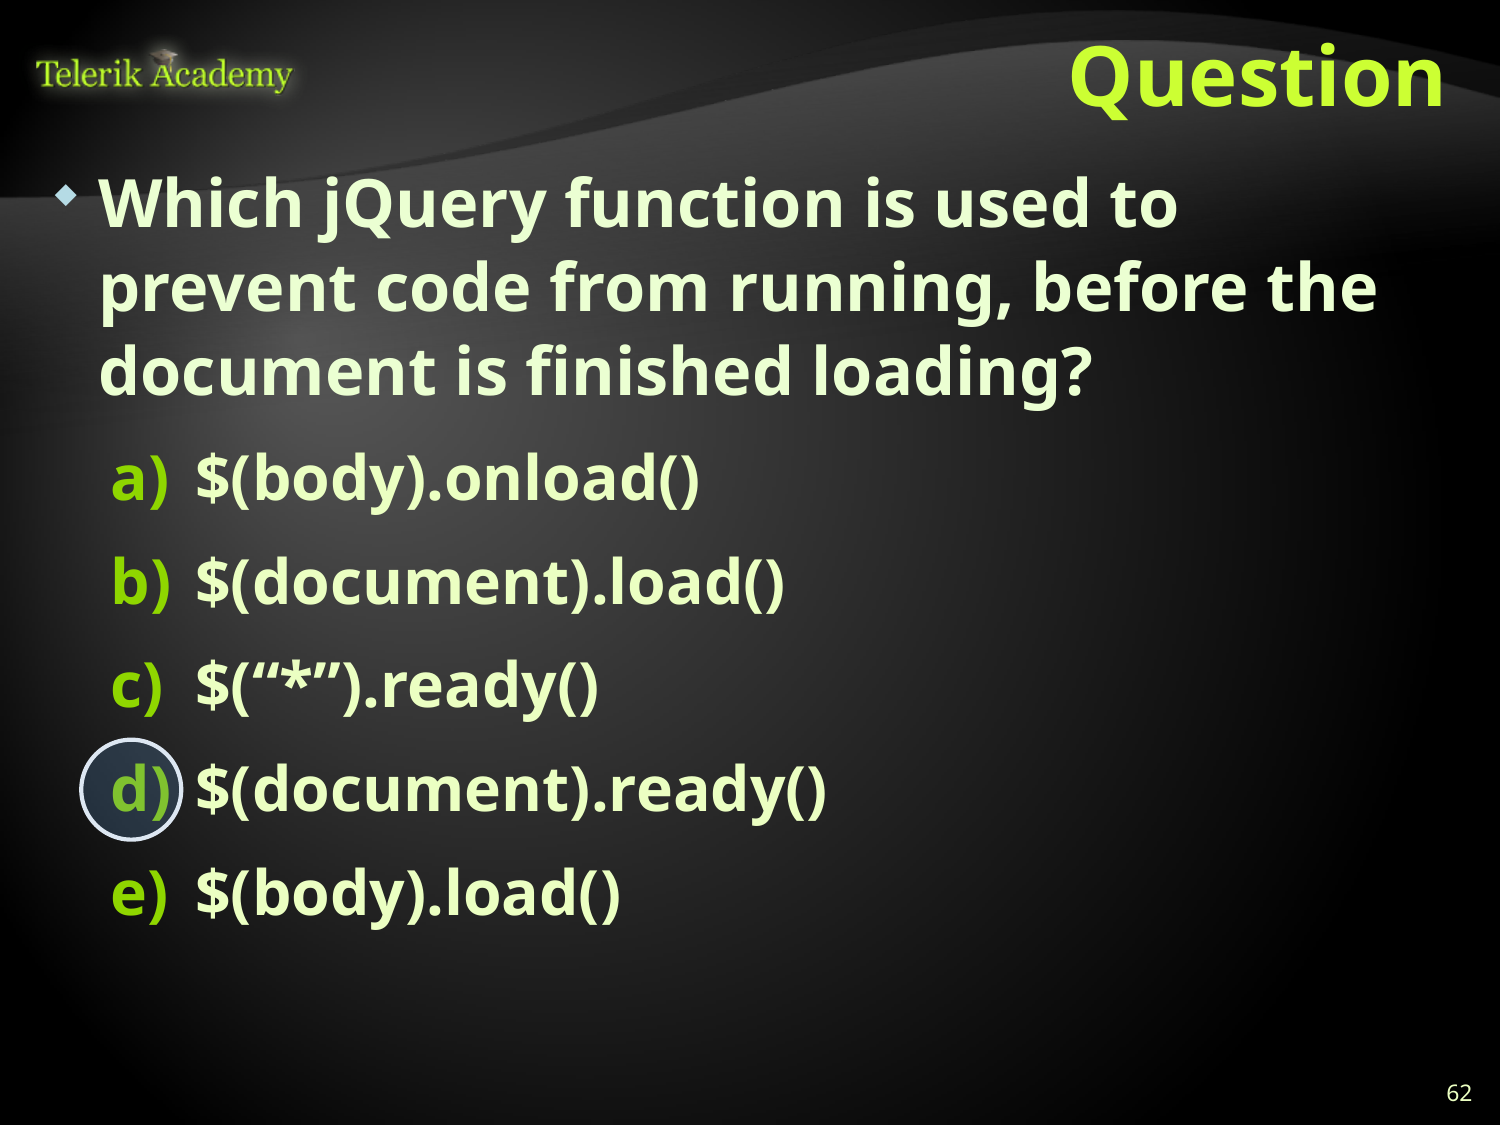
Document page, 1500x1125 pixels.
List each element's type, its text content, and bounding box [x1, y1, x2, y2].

picture [0, 0, 1500, 1125]
list Which jQuery function is used to prevent code from running, before the document is finished loading? $(body).onload() $(document).load() $(“*”).ready() $(document).ready() $(body).load() [37, 149, 1463, 1075]
slide_number 62 [1412, 1074, 1488, 1113]
title Question [300, 12, 1463, 149]
text_box [79, 737, 184, 842]
